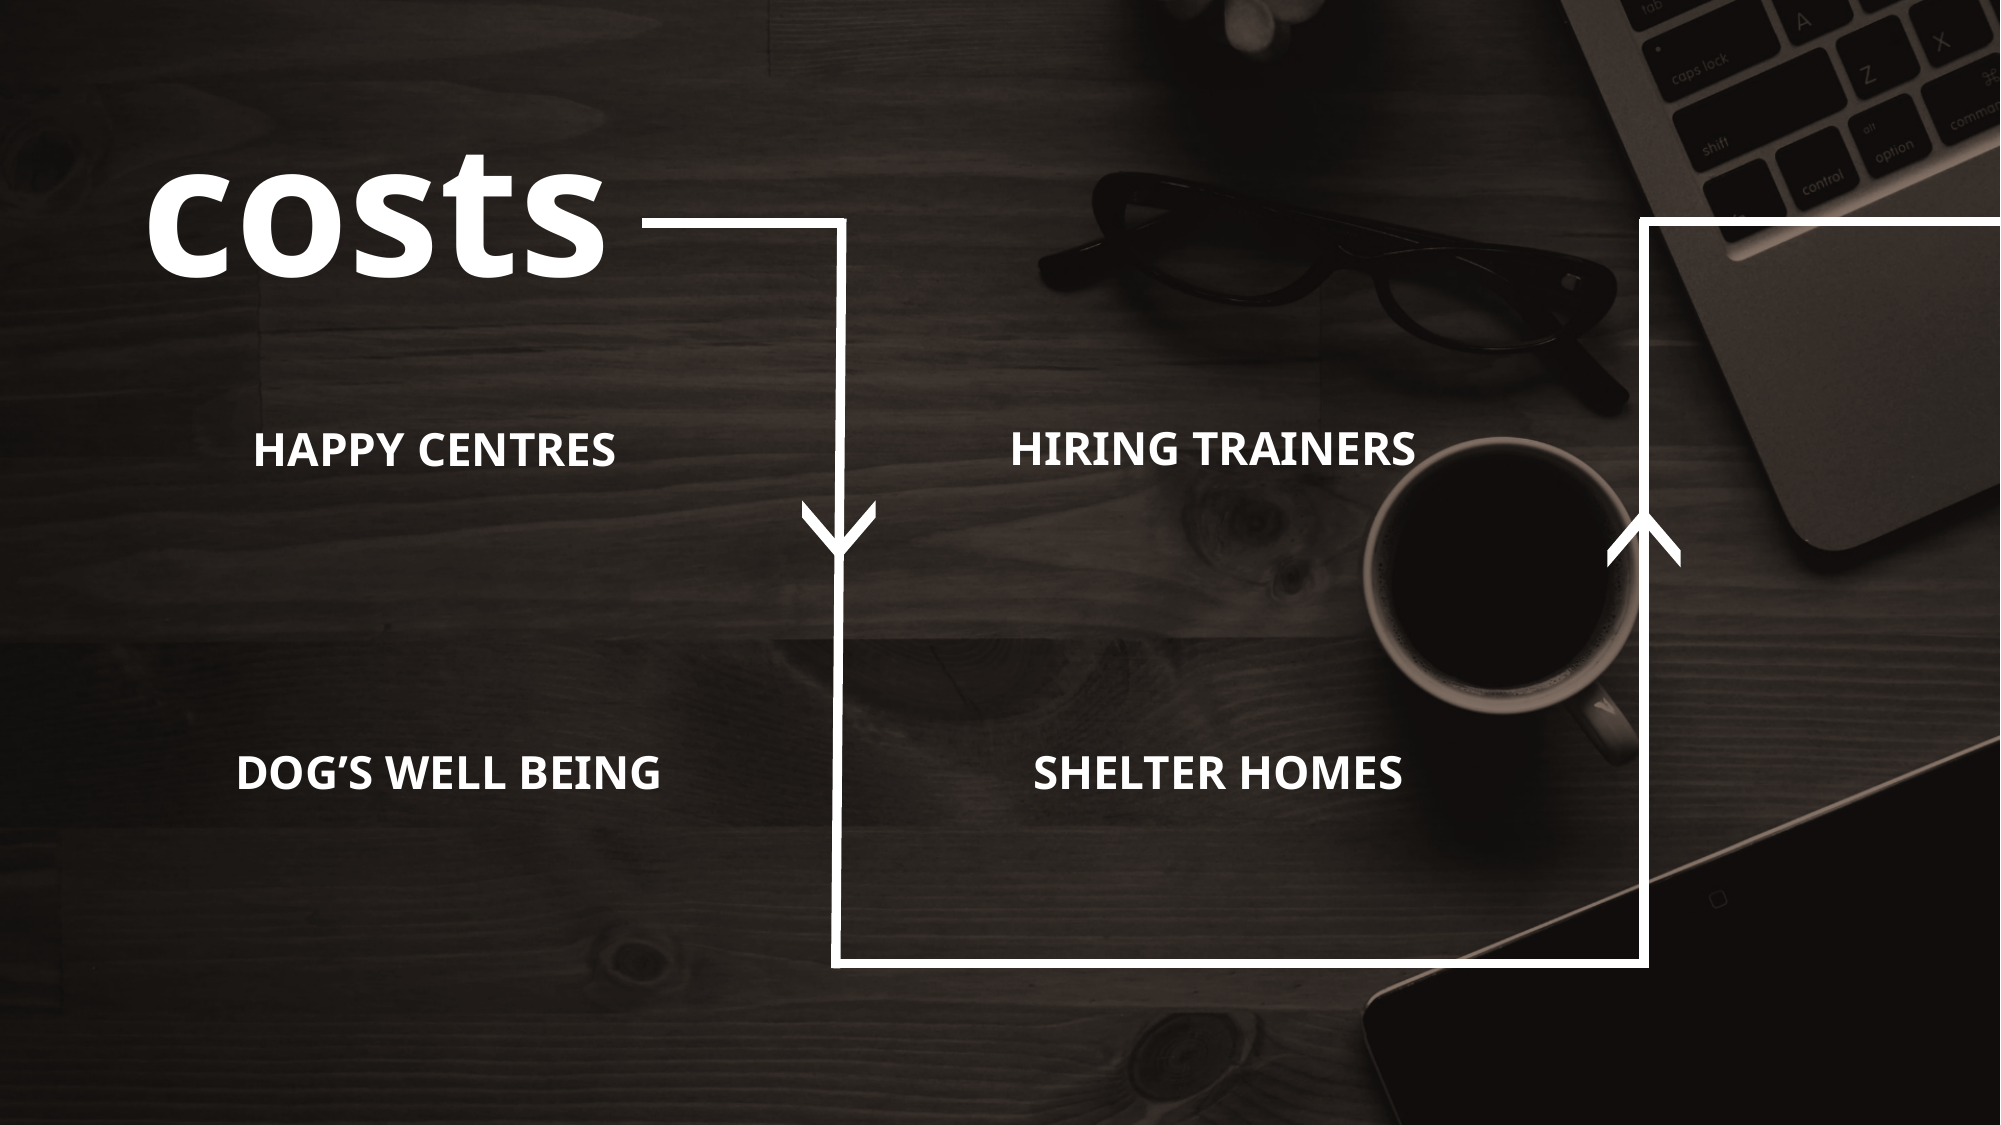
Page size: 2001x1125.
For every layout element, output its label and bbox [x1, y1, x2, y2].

text_box [835, 218, 842, 963]
picture [0, 0, 2000, 1125]
